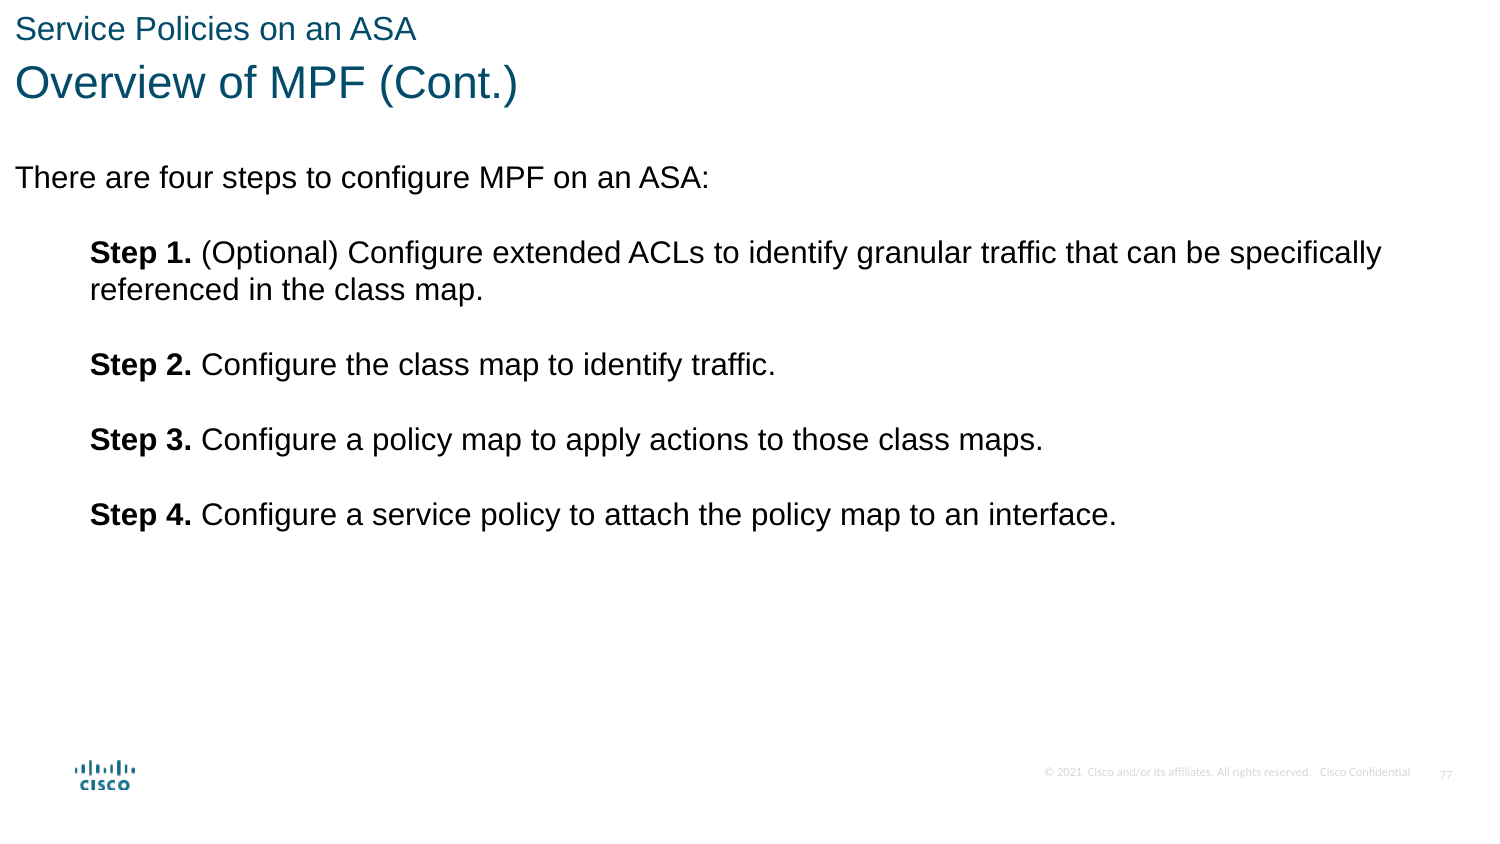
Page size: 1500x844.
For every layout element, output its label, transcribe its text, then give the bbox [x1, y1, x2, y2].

slide_number 77 [1425, 759, 1500, 797]
list Service Policies on an ASA [0, 0, 1500, 45]
text_box There are four steps to configure MPF on an ASA: Step 1. (Optional) Configure extended ACLs to identify granular traffic that can be specifically referenced in the class map. Step 2. Configure the class map to identify traffic. Step 3. Configure a policy map to apply actions to those class maps. Step 4. Configure a service policy to attach the policy map to an interface. [0, 149, 1458, 572]
picture [75, 759, 135, 790]
list Overview of MPF (Cont.) [0, 45, 1500, 195]
